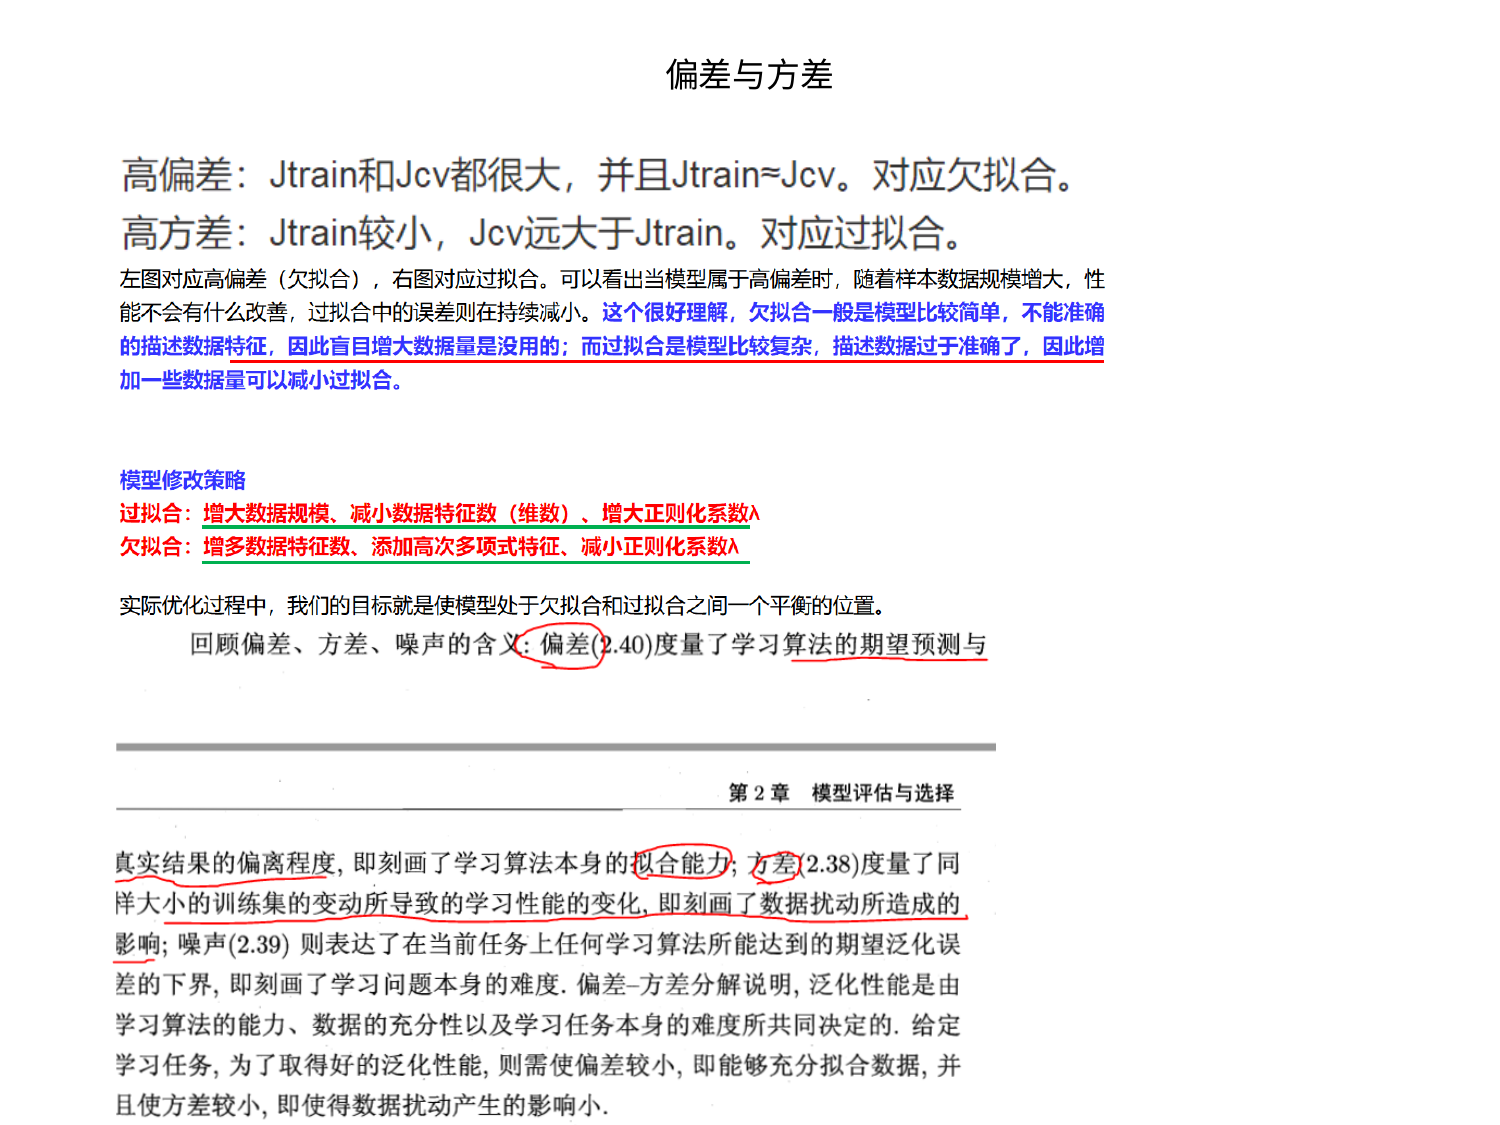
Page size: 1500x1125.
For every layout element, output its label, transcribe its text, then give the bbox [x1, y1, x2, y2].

picture [111, 255, 1129, 1125]
title 偏差与方差 [75, 45, 1425, 102]
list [88, 125, 1224, 268]
